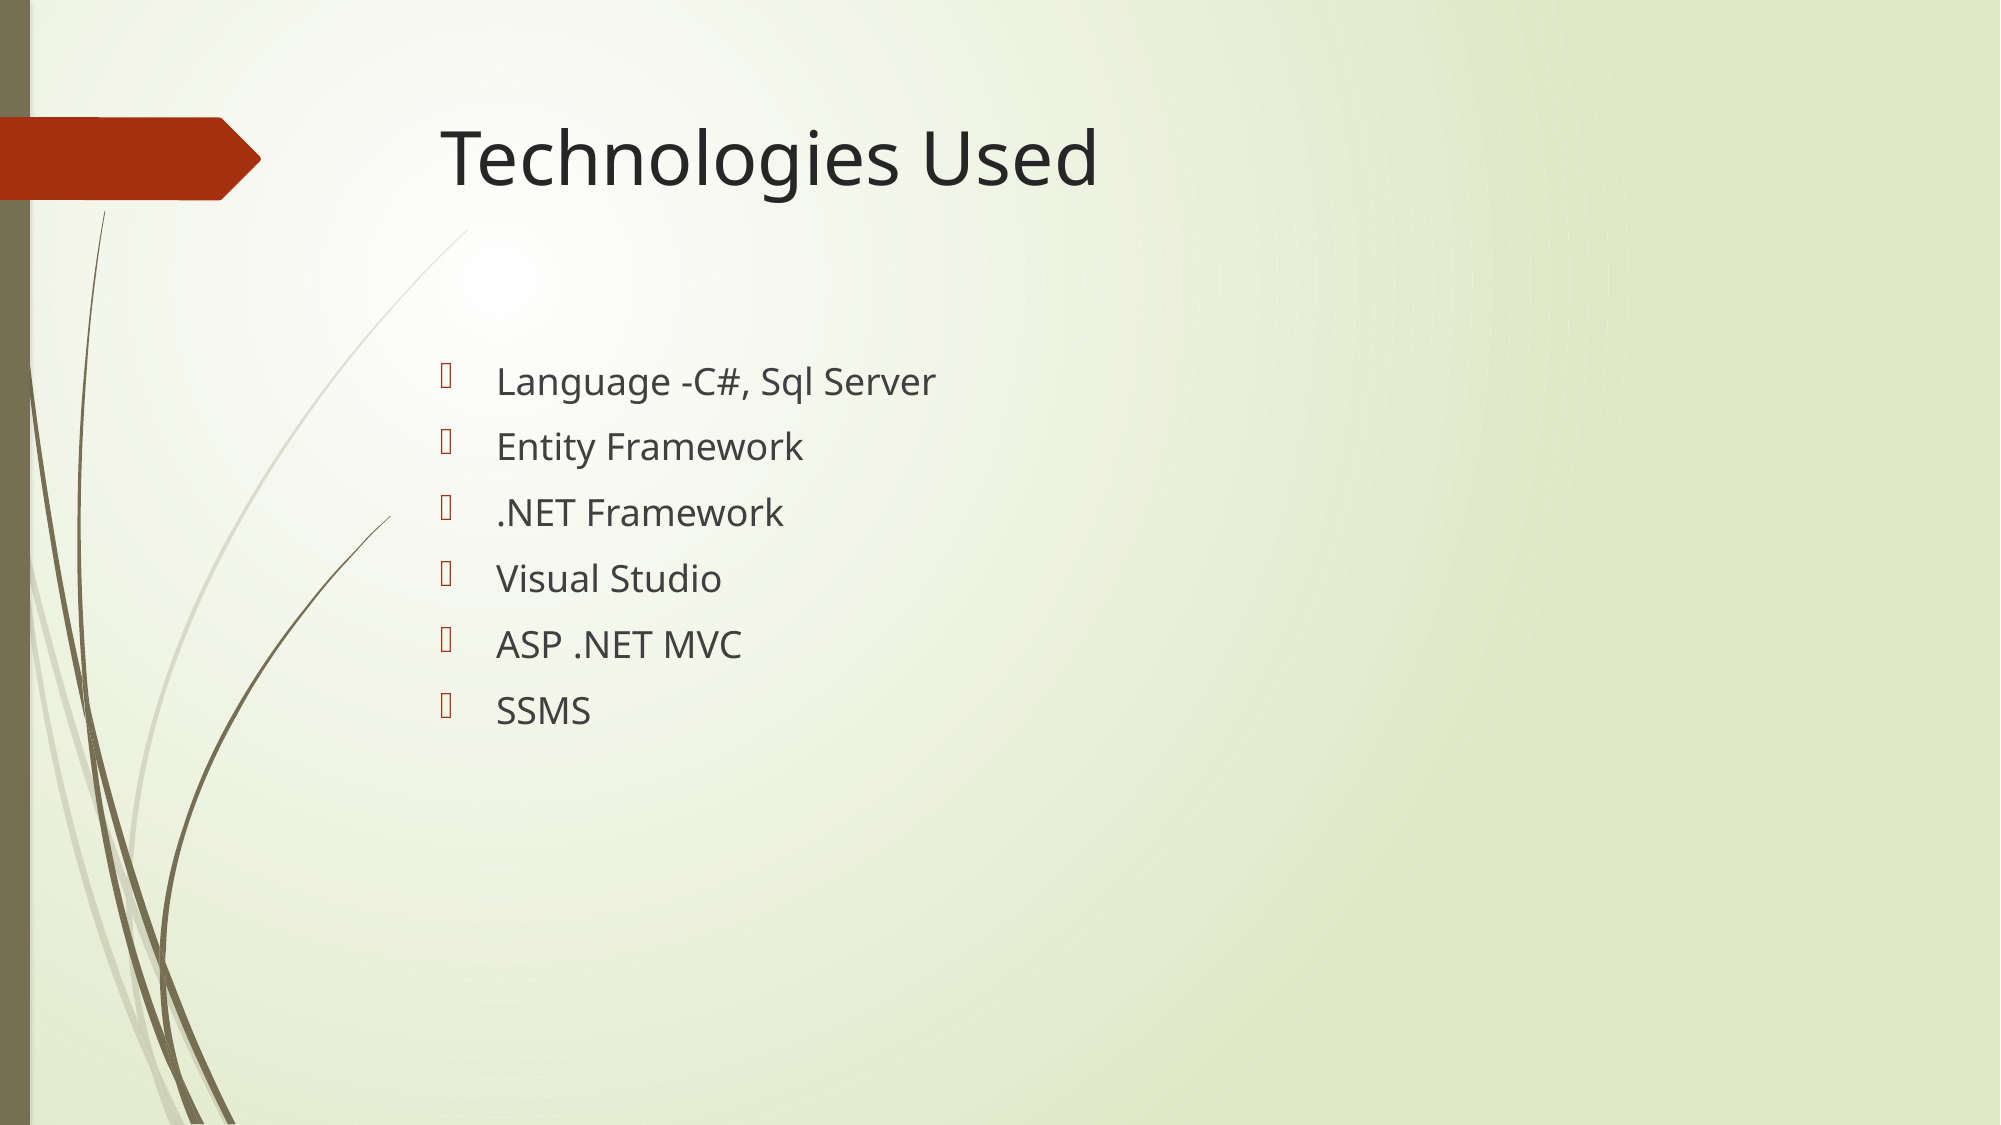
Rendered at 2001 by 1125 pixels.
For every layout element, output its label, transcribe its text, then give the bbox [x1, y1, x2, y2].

list Language -C#, Sql Server Entity Framework .NET Framework Visual Studio ASP .NET MVC SSMS [424, 350, 1888, 970]
title Technologies Used [425, 102, 1888, 313]
